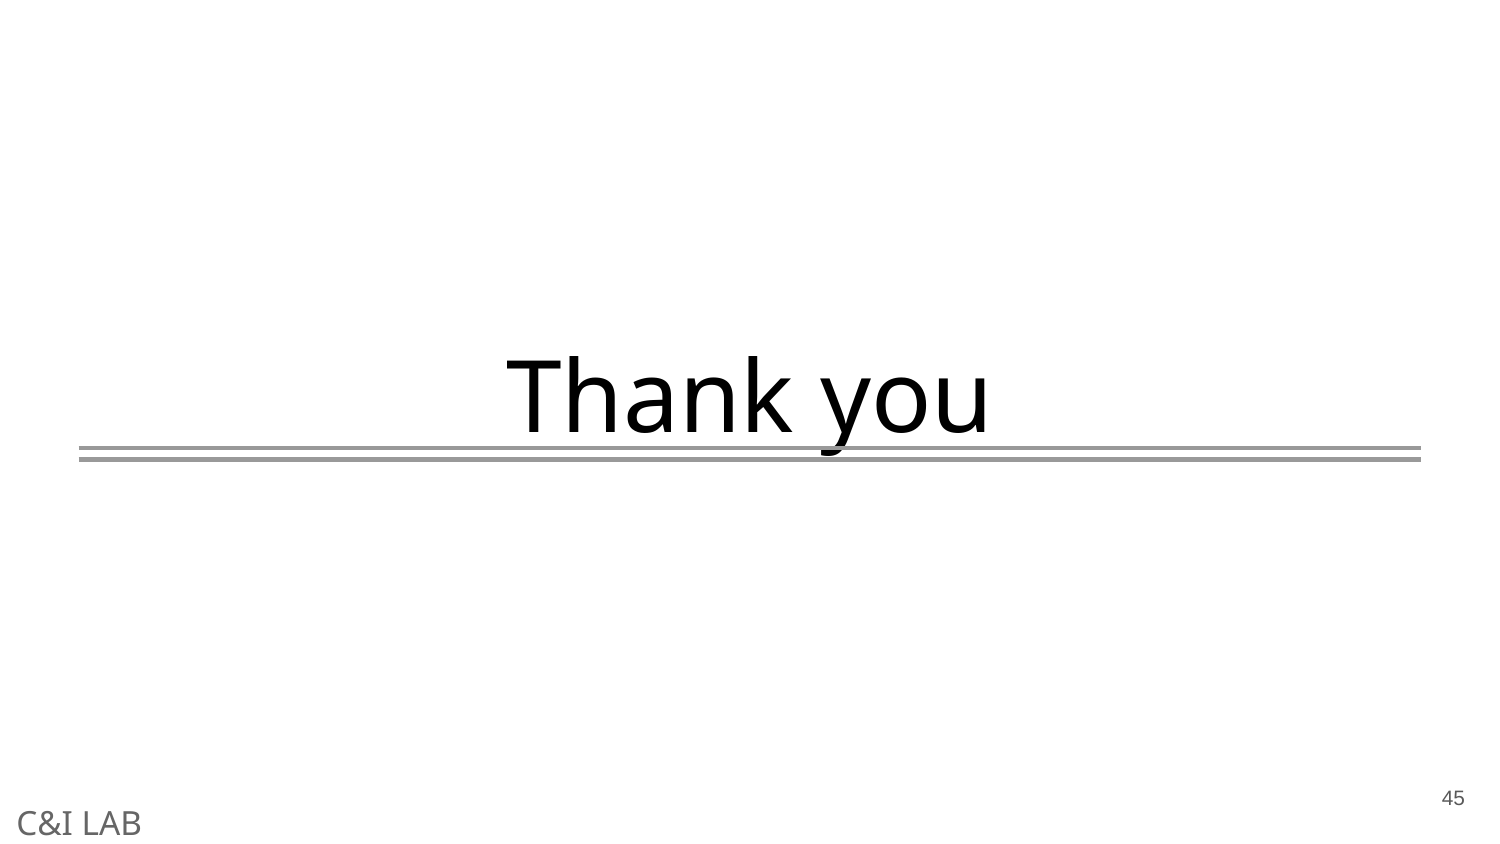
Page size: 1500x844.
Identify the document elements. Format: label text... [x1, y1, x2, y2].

slide_number 45 [1389, 764, 1480, 801]
text_box C&I LAB [1, 801, 1500, 844]
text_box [78, 447, 1422, 460]
title Thank you [51, 317, 1449, 412]
